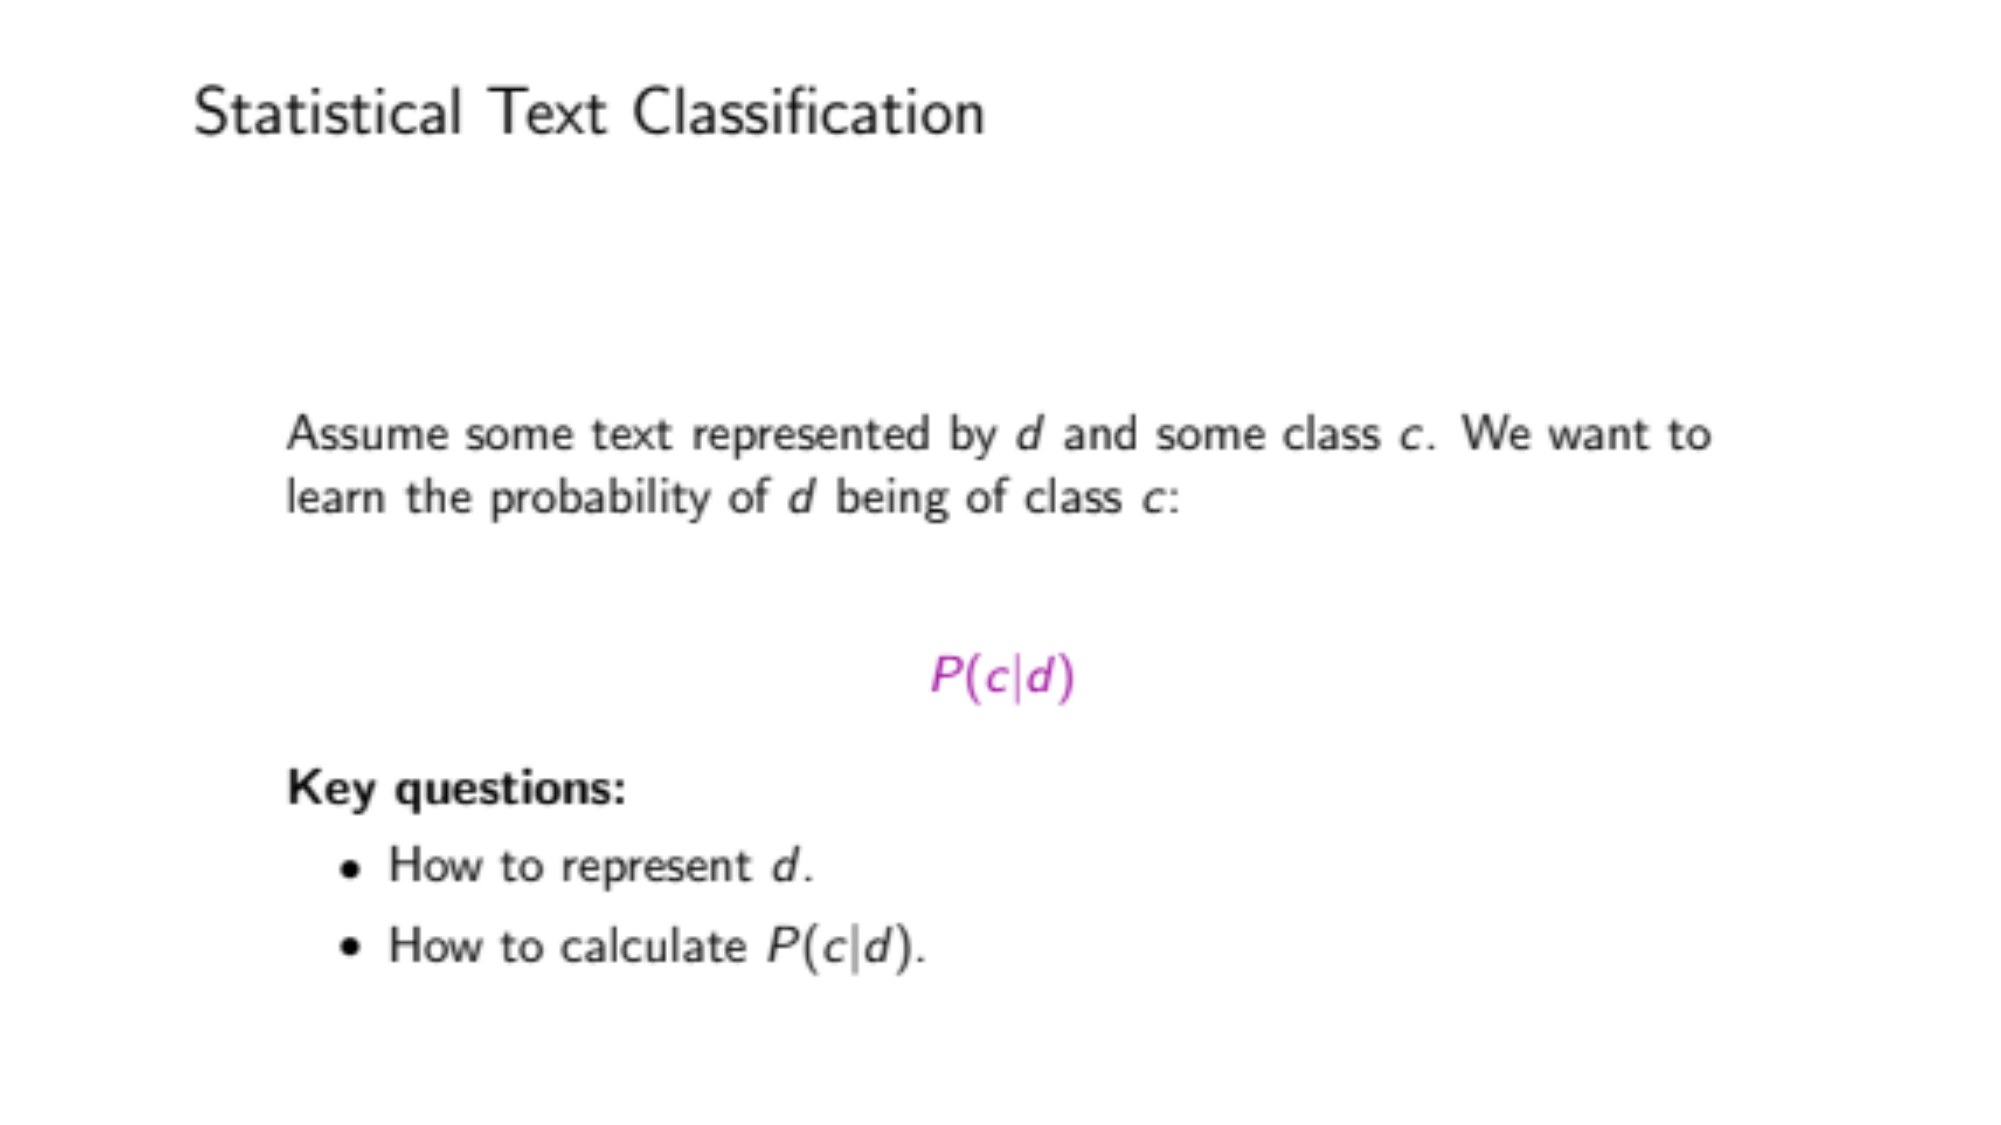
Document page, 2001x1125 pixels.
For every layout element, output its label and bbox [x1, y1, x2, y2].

list [155, 40, 1845, 1125]
